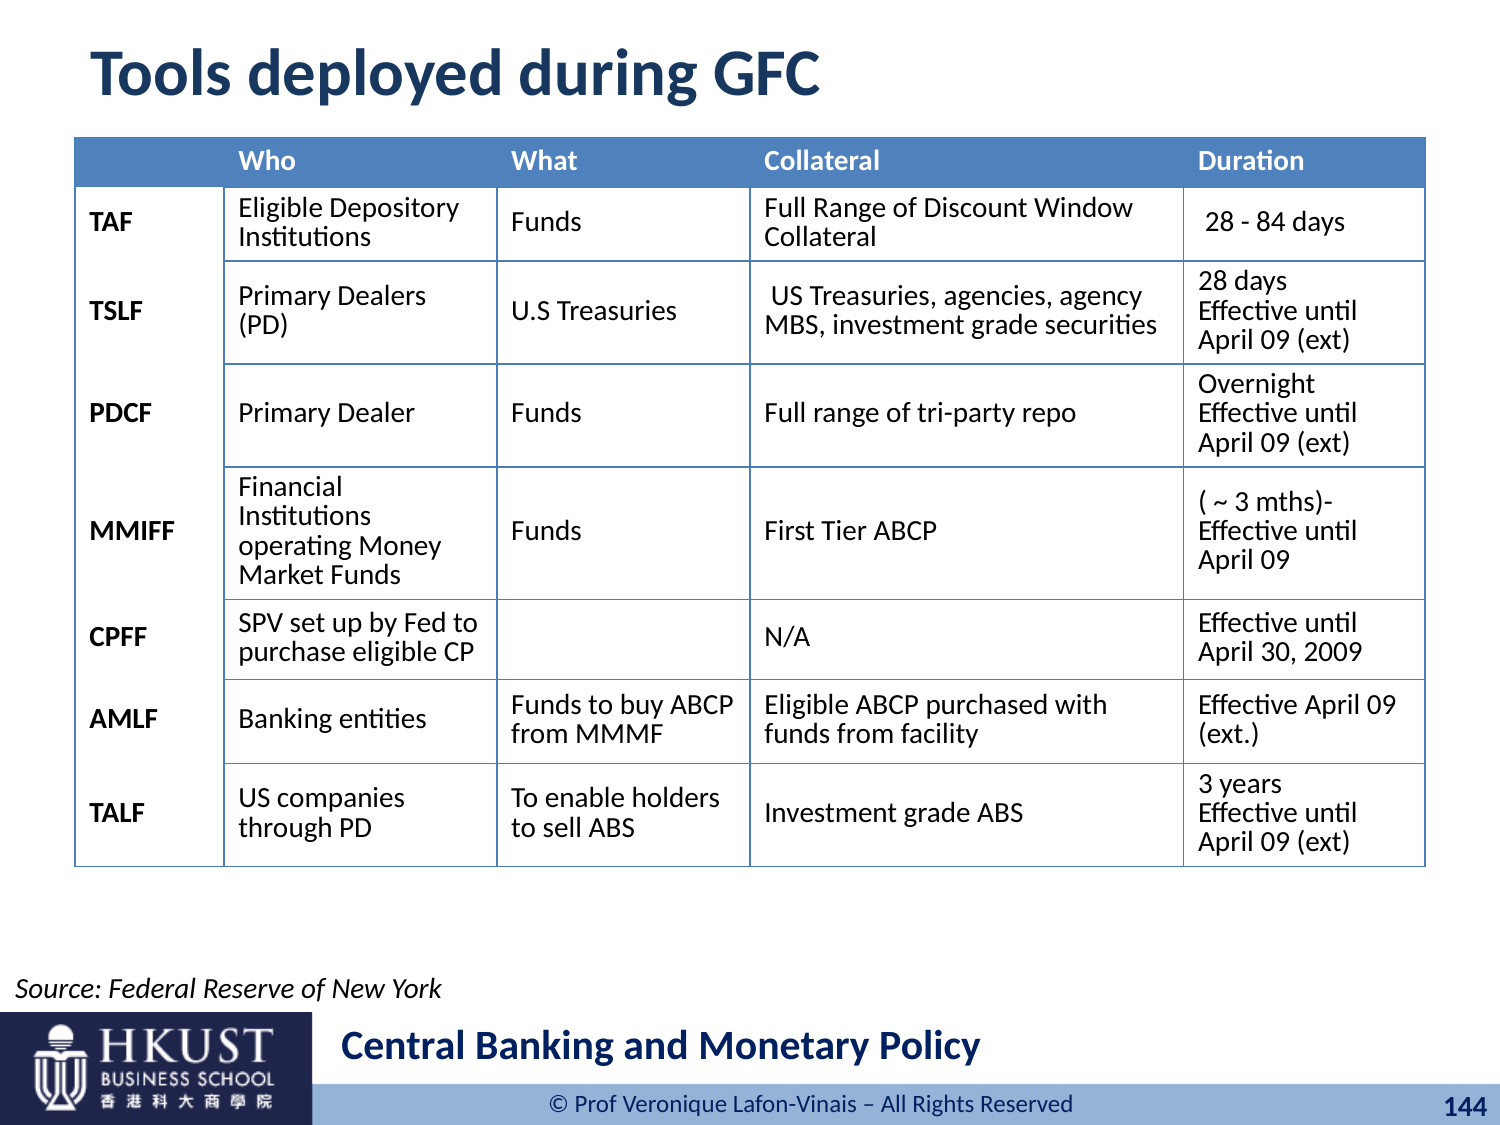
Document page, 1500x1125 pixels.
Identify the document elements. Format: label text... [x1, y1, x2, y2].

title Tools deployed during GFC [74, 24, 1426, 113]
table_cell Funds [498, 468, 749, 599]
table_cell Investment grade ABS [751, 764, 1183, 866]
table_cell Banking entities [225, 680, 496, 763]
text_box Source: Federal Reserve of New York [0, 962, 563, 1013]
table_cell TSLF [76, 261, 223, 364]
table_cell Funds [498, 365, 749, 466]
table_header [76, 138, 224, 187]
table_cell 28 - 84 days [1184, 188, 1424, 260]
table_cell SPV set up by Fed to purchase eligible CP [225, 600, 496, 679]
table_cell Eligible ABCP purchased with funds from facility [751, 680, 1183, 763]
table_cell N/A [751, 600, 1183, 679]
table_cell Funds [498, 188, 749, 260]
table_cell CPFF [76, 599, 223, 679]
table_header Who [224, 138, 497, 187]
table_cell Effective until April 30, 2009 [1184, 600, 1424, 679]
table_cell Full range of tri-party repo [751, 365, 1183, 466]
table_cell [498, 600, 749, 679]
table_cell US Treasuries, agencies, agency MBS, investment grade securities [751, 262, 1183, 363]
table_cell U.S Treasuries [498, 262, 749, 363]
table_header Collateral [750, 138, 1184, 187]
table_cell Funds to buy ABCP from MMMF [498, 680, 749, 763]
table_cell US companies through PD [225, 764, 496, 866]
footer Central Banking and Monetary Policy [326, 1007, 1500, 1078]
table_cell First Tier ABCP [751, 468, 1183, 599]
table_header Duration [1184, 138, 1424, 187]
table_cell 28 days Effective until April 09 (ext) [1184, 262, 1424, 363]
table_cell Full Range of Discount Window Collateral [751, 188, 1183, 260]
table_cell 3 years Effective until April 09 (ext) [1184, 764, 1424, 866]
table_cell TALF [76, 764, 223, 866]
table_cell To enable holders to sell ABS [498, 764, 749, 866]
table_cell Financial Institutions operating Money Market Funds [225, 468, 496, 599]
table_cell Primary Dealers (PD) [225, 262, 496, 363]
picture [0, 1013, 1500, 1125]
table_cell Overnight Effective until April 09 (ext) [1184, 365, 1424, 466]
table_cell ( ~ 3 mths)- Effective until April 09 [1184, 468, 1424, 599]
table_cell TAF [76, 187, 223, 261]
table_cell Effective April 09 (ext.) [1184, 680, 1424, 763]
table_cell MMIFF [76, 467, 223, 599]
table_header What [497, 138, 750, 187]
table_cell Eligible Depository Institutions [225, 188, 496, 260]
slide_number 144 [1351, 1080, 1500, 1125]
table_cell PDCF [76, 364, 223, 467]
table_cell AMLF [76, 679, 223, 764]
table_cell Primary Dealer [225, 365, 496, 466]
